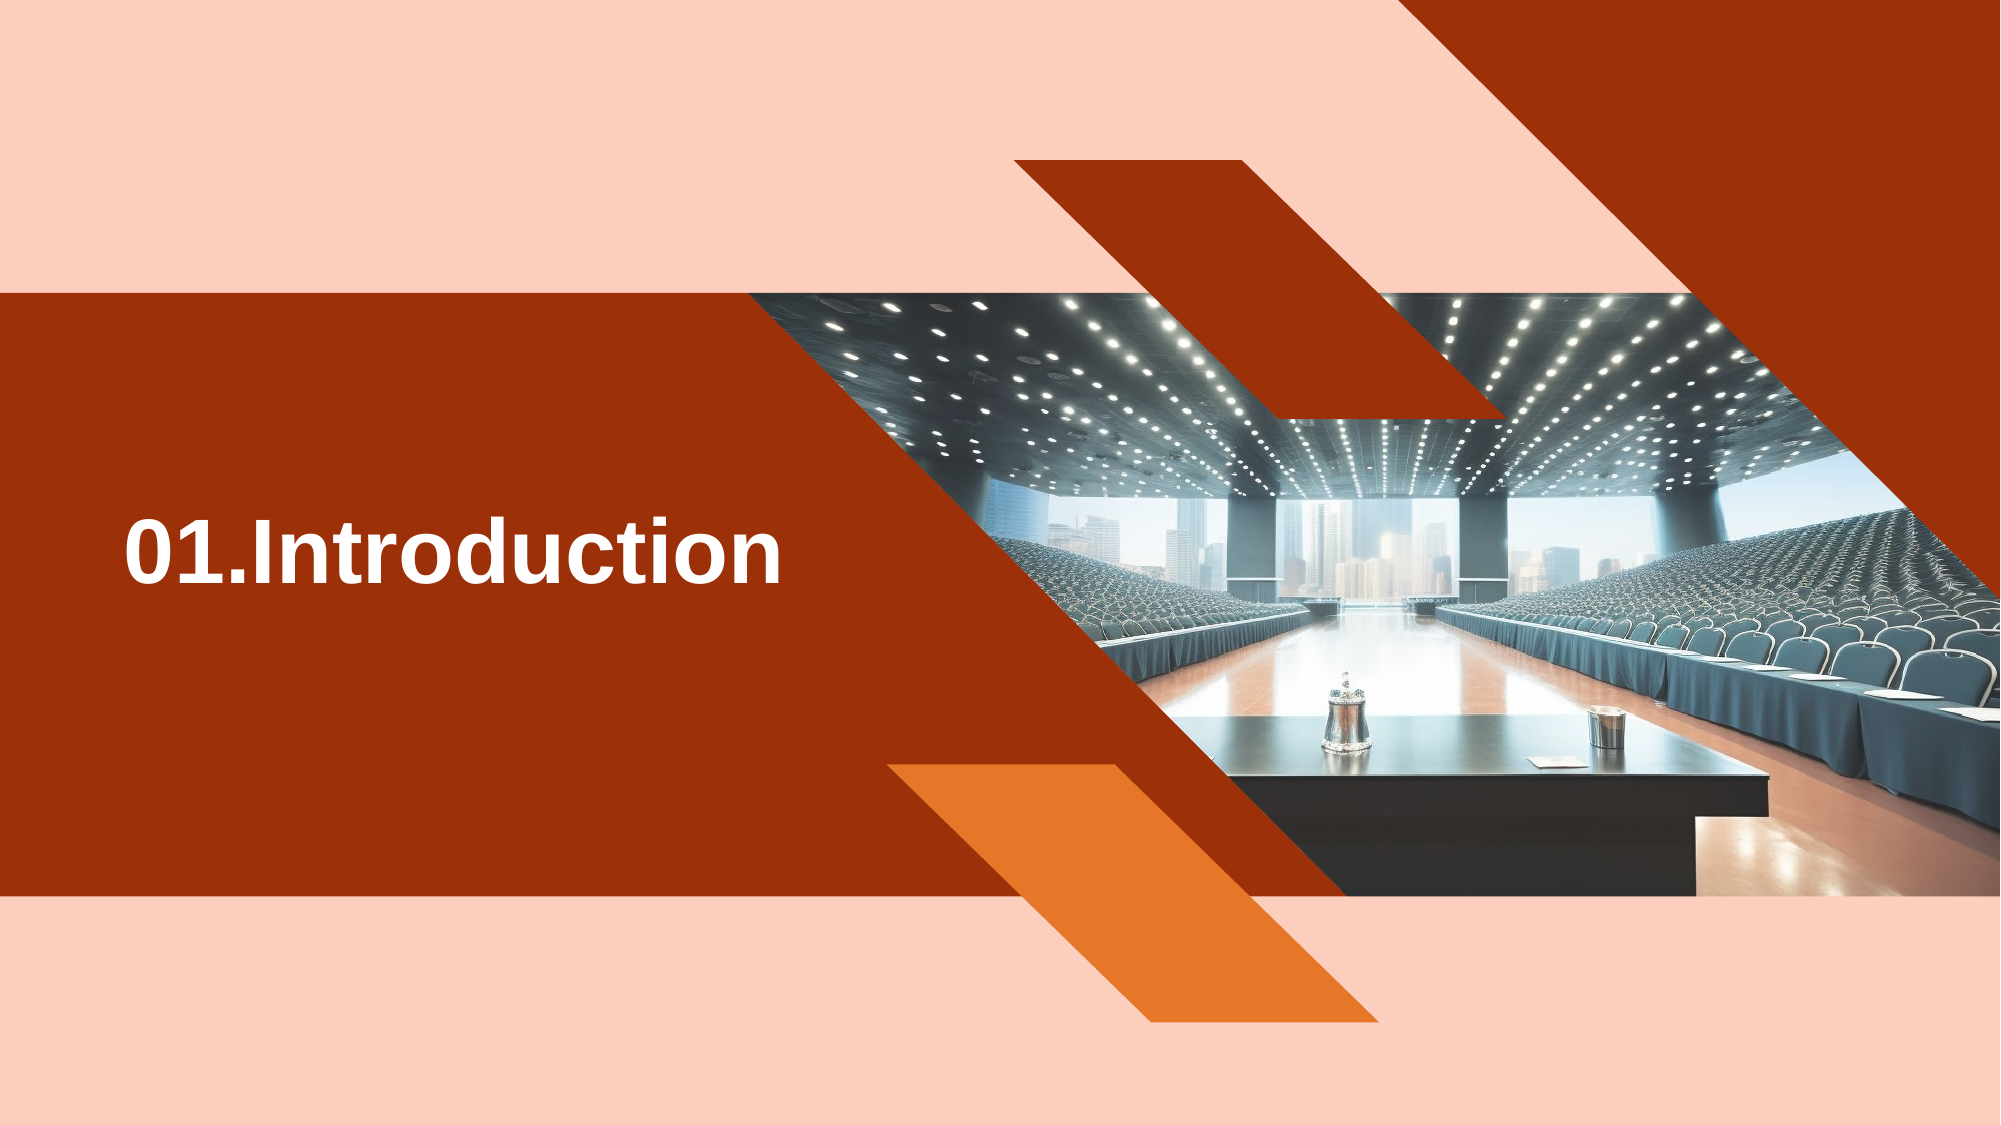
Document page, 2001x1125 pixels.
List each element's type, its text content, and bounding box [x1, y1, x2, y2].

title 01.Introduction [108, 398, 947, 610]
text_box [747, 292, 2001, 897]
